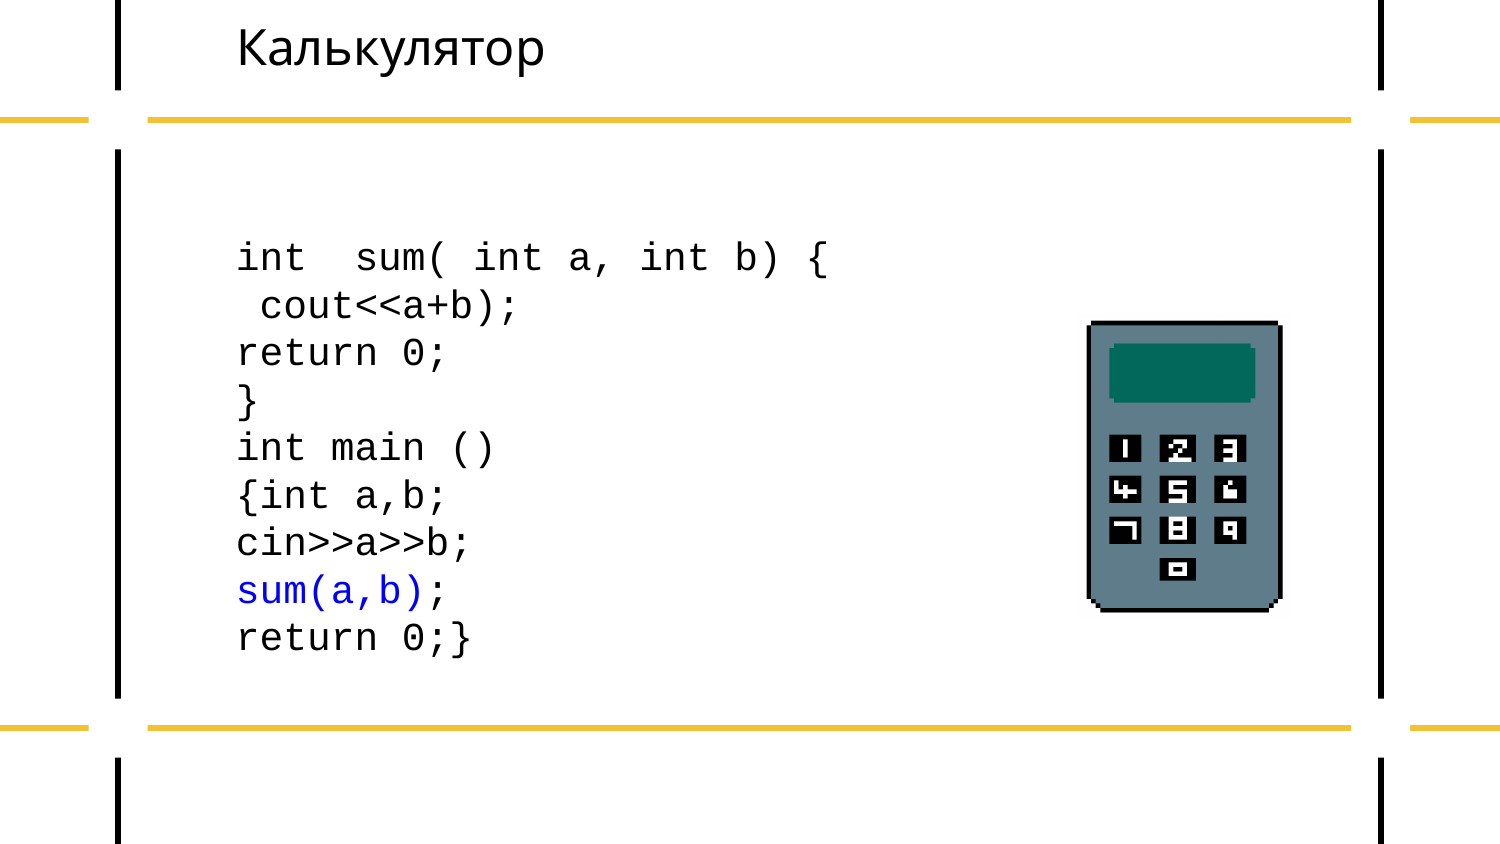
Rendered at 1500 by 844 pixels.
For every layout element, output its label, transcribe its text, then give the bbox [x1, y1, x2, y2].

text_box Калькулятор [220, 0, 1490, 148]
text_box int sum( int a, int b) { cout<<a+b); return 0; } int main () {int a,b; cin>>a>>b; sum(a,b); return 0;} [220, 216, 1200, 783]
picture [1076, 313, 1293, 620]
